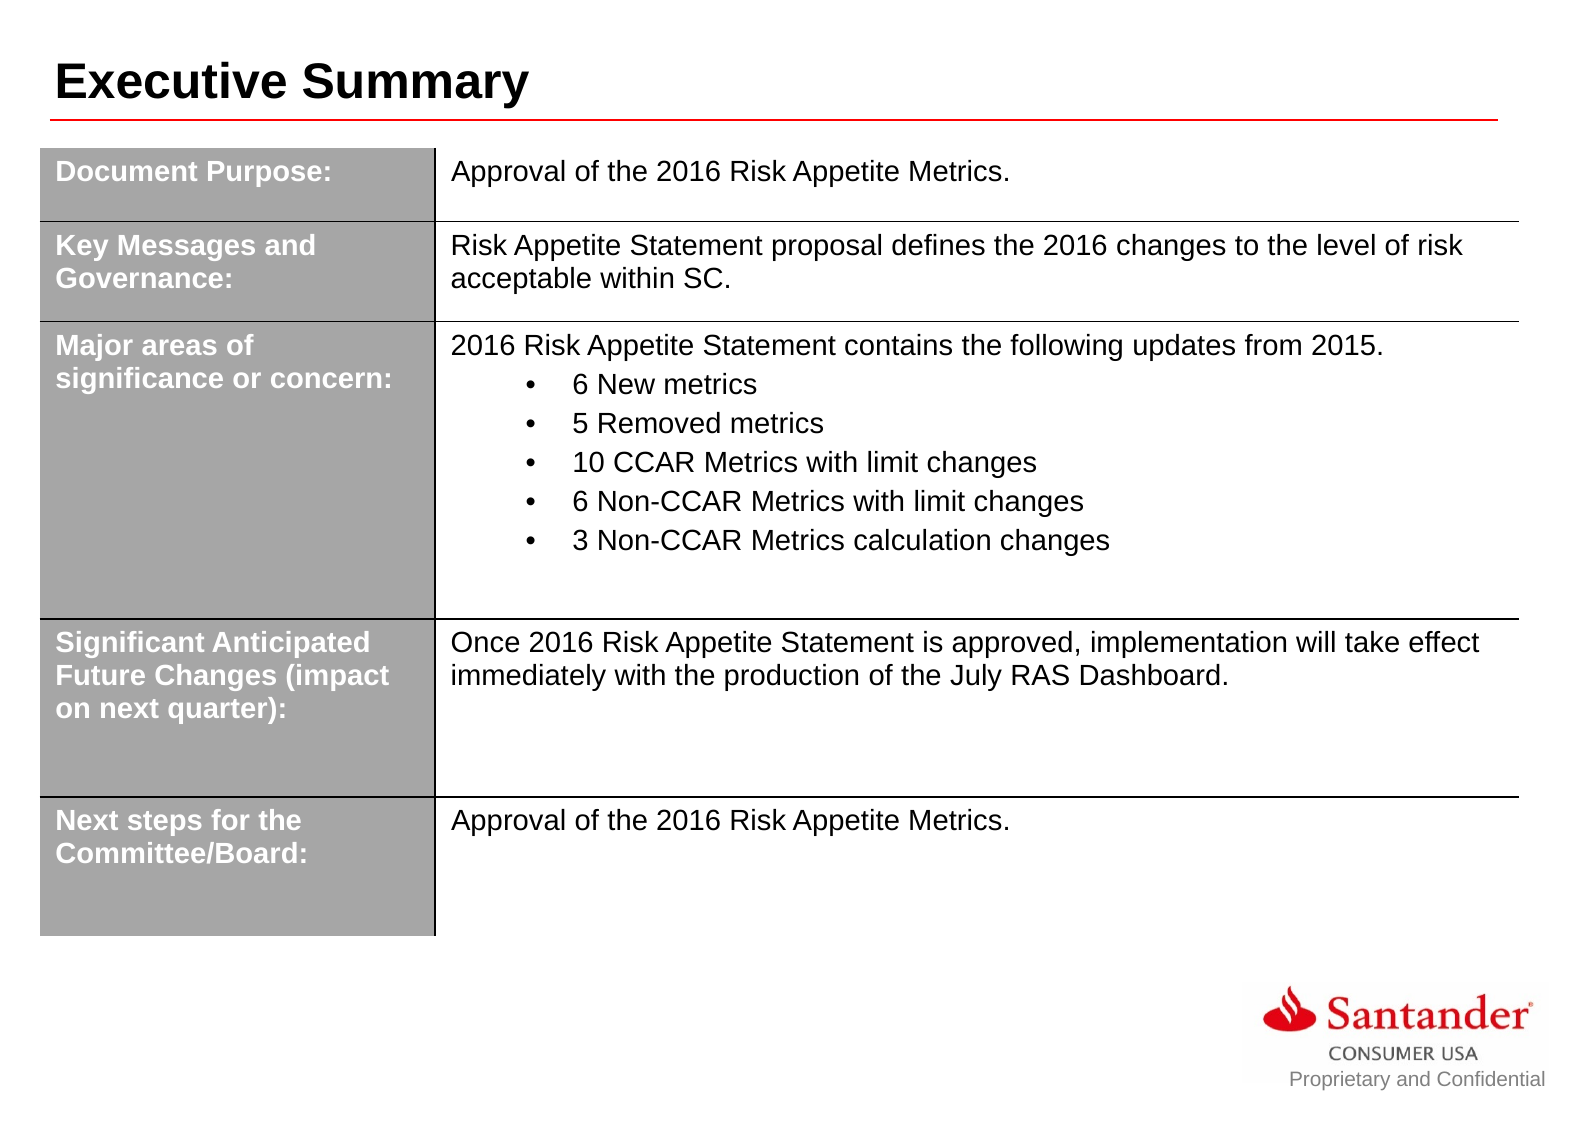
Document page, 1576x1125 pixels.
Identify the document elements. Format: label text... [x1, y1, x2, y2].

footer Proprietary and Confidential [1151, 1050, 1576, 1110]
table_cell Risk Appetite Statement proposal defines the 2016 changes to the level of risk acceptable within SC. [436, 222, 1519, 321]
table_cell Next steps for the Committee/Board: [40, 798, 434, 936]
text_box Executive Summary [39, 40, 1576, 116]
table_cell Once 2016 Risk Appetite Statement is approved, implementation will take effect immediately with the production of the July RAS Dashboard. [436, 620, 1519, 796]
picture [1242, 982, 1549, 1050]
table_header Document Purpose: [40, 148, 434, 221]
table_cell Key Messages and Governance: [40, 222, 434, 321]
table_cell Approval of the 2016 Risk Appetite Metrics. [436, 798, 1519, 936]
table_header Approval of the 2016 Risk Appetite Metrics. [436, 148, 1519, 221]
table_cell Significant Anticipated Future Changes (impact on next quarter): [40, 620, 434, 796]
table_cell Major areas of significance or concern: [40, 322, 434, 618]
table_cell 2016 Risk Appetite Statement contains the following updates from 2015. 6 New metrics 5 Removed metrics 10 CCAR Metrics with limit changes 6 Non-CCAR Metrics with limit changes 3 Non-CCAR Metrics calculation changes [436, 322, 1519, 618]
